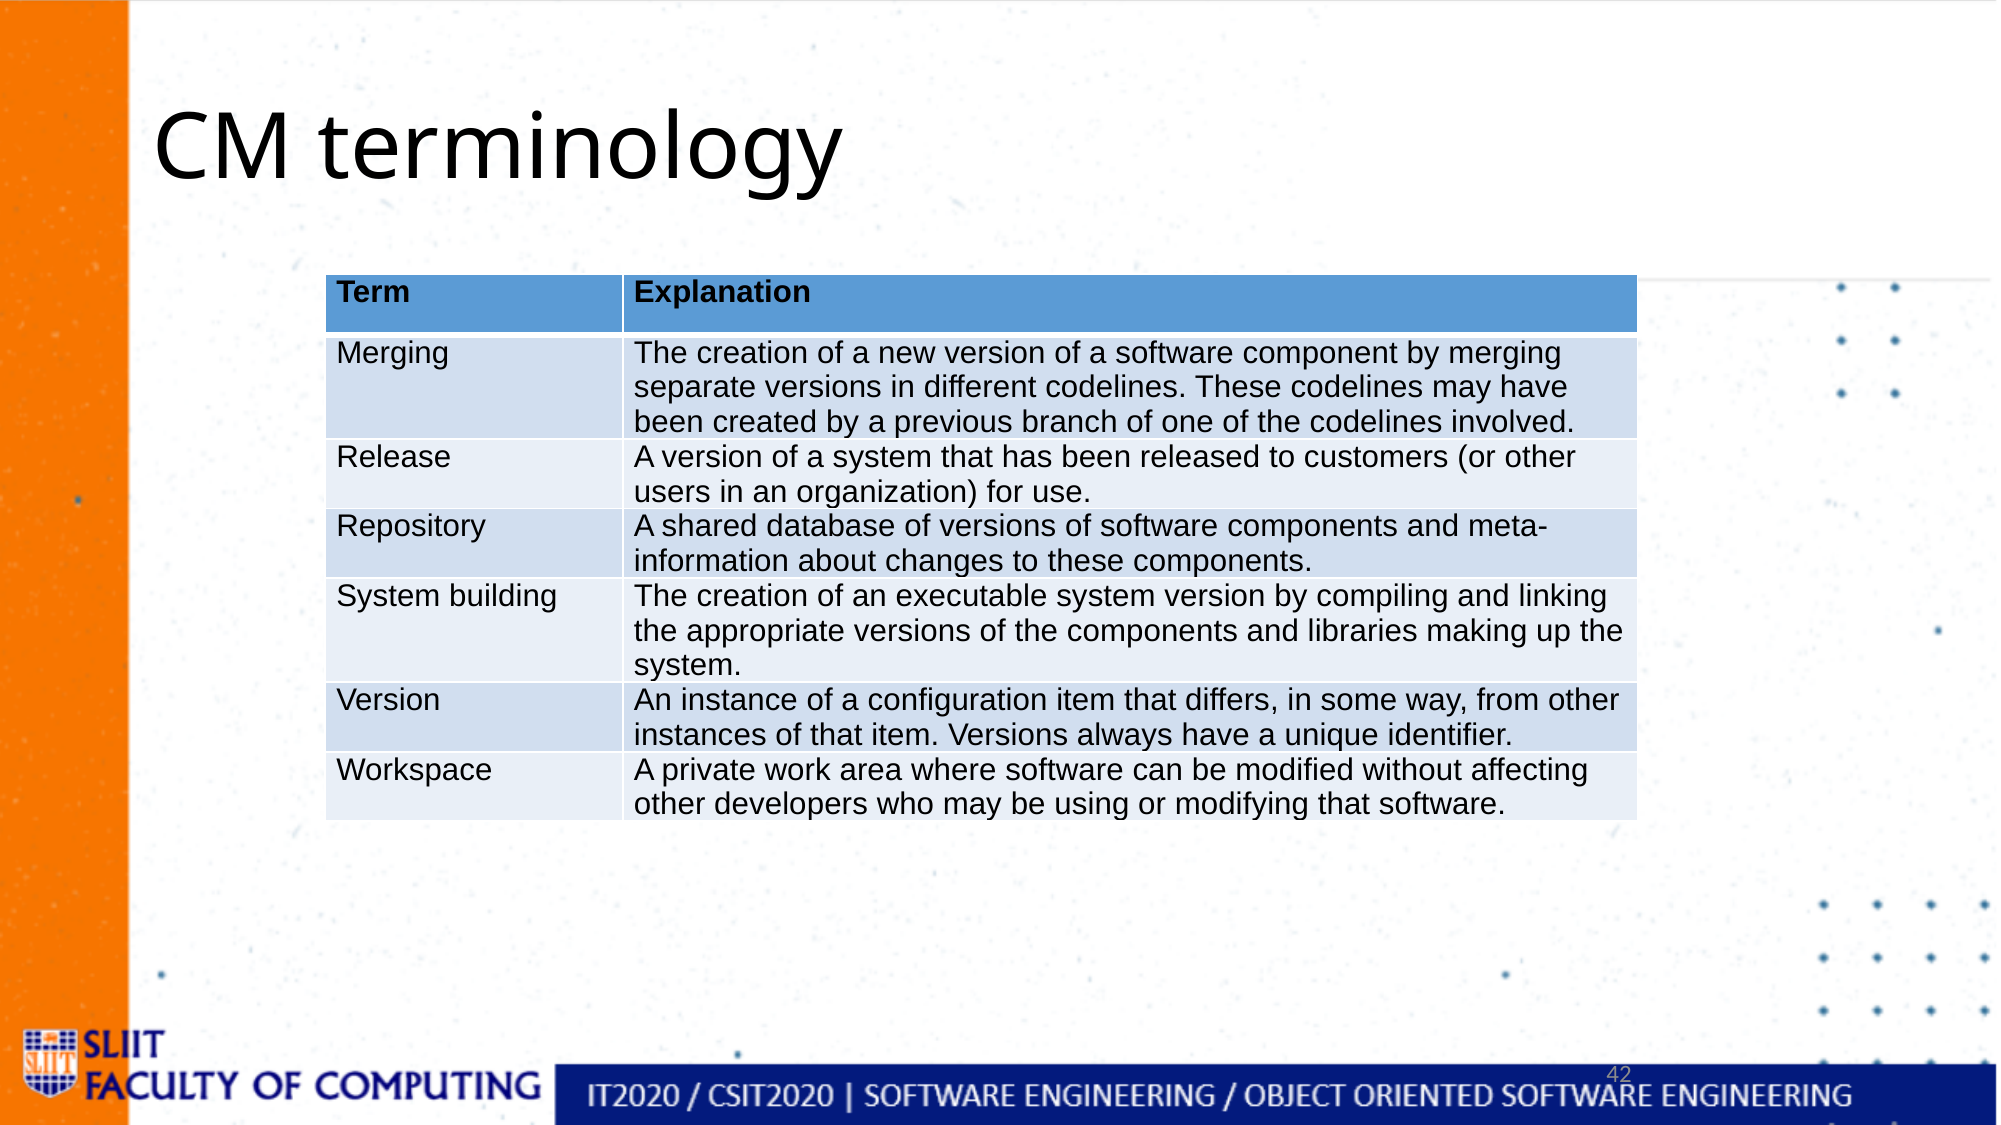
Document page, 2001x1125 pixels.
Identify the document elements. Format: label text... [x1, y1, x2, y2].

table_header Explanation [624, 275, 1637, 332]
table_cell Release [326, 440, 622, 508]
table_cell System building [326, 579, 622, 681]
table_cell A shared database of versions of software components and meta-information about changes to these components. [624, 509, 1637, 577]
table_cell Merging [326, 338, 622, 438]
slide_number 42 [1309, 1042, 1647, 1103]
title CM terminology [137, 59, 1863, 238]
table_cell A private work area where software can be modified without affecting other developers who may be using or modifying that software. [624, 753, 1637, 820]
table_cell Repository [326, 509, 622, 577]
picture [0, 0, 2001, 1125]
table_cell An instance of a configuration item that differs, in some way, from other instances of that item. Versions always have a unique identifier. [624, 683, 1637, 751]
table_cell Workspace [326, 753, 622, 820]
table_cell A version of a system that has been released to customers (or other users in an organization) for use. [624, 440, 1637, 508]
table_cell The creation of a new version of a software component by merging separate versions in different codelines. These codelines may have been created by a previous branch of one of the codelines involved. [624, 338, 1637, 438]
table_header Term [326, 275, 622, 332]
table_cell Version [326, 683, 622, 751]
table_cell The creation of an executable system version by compiling and linking the appropriate versions of the components and libraries making up the system. [624, 579, 1637, 681]
